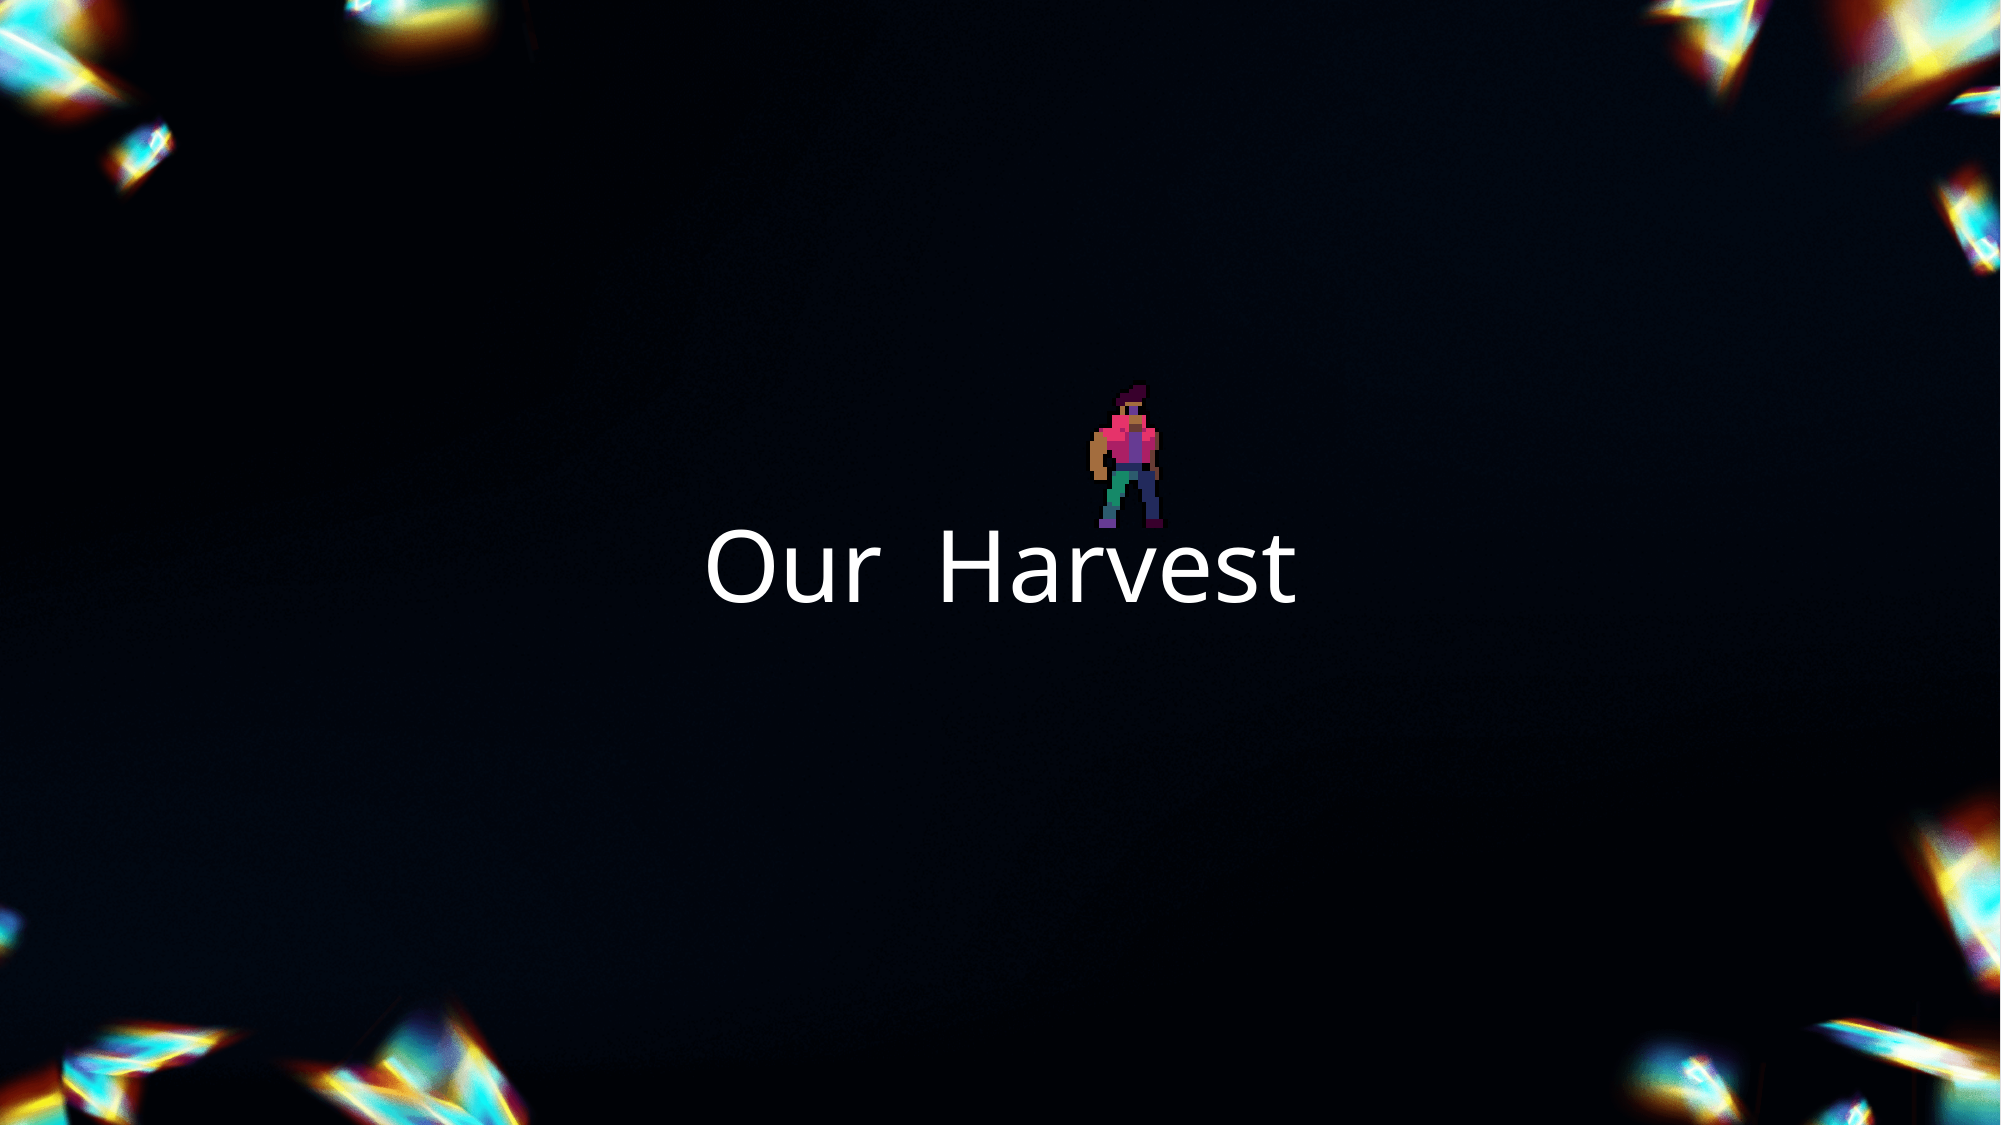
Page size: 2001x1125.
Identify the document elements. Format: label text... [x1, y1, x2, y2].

picture [0, 0, 2001, 1125]
text_box Our Harvest [483, 495, 1517, 630]
